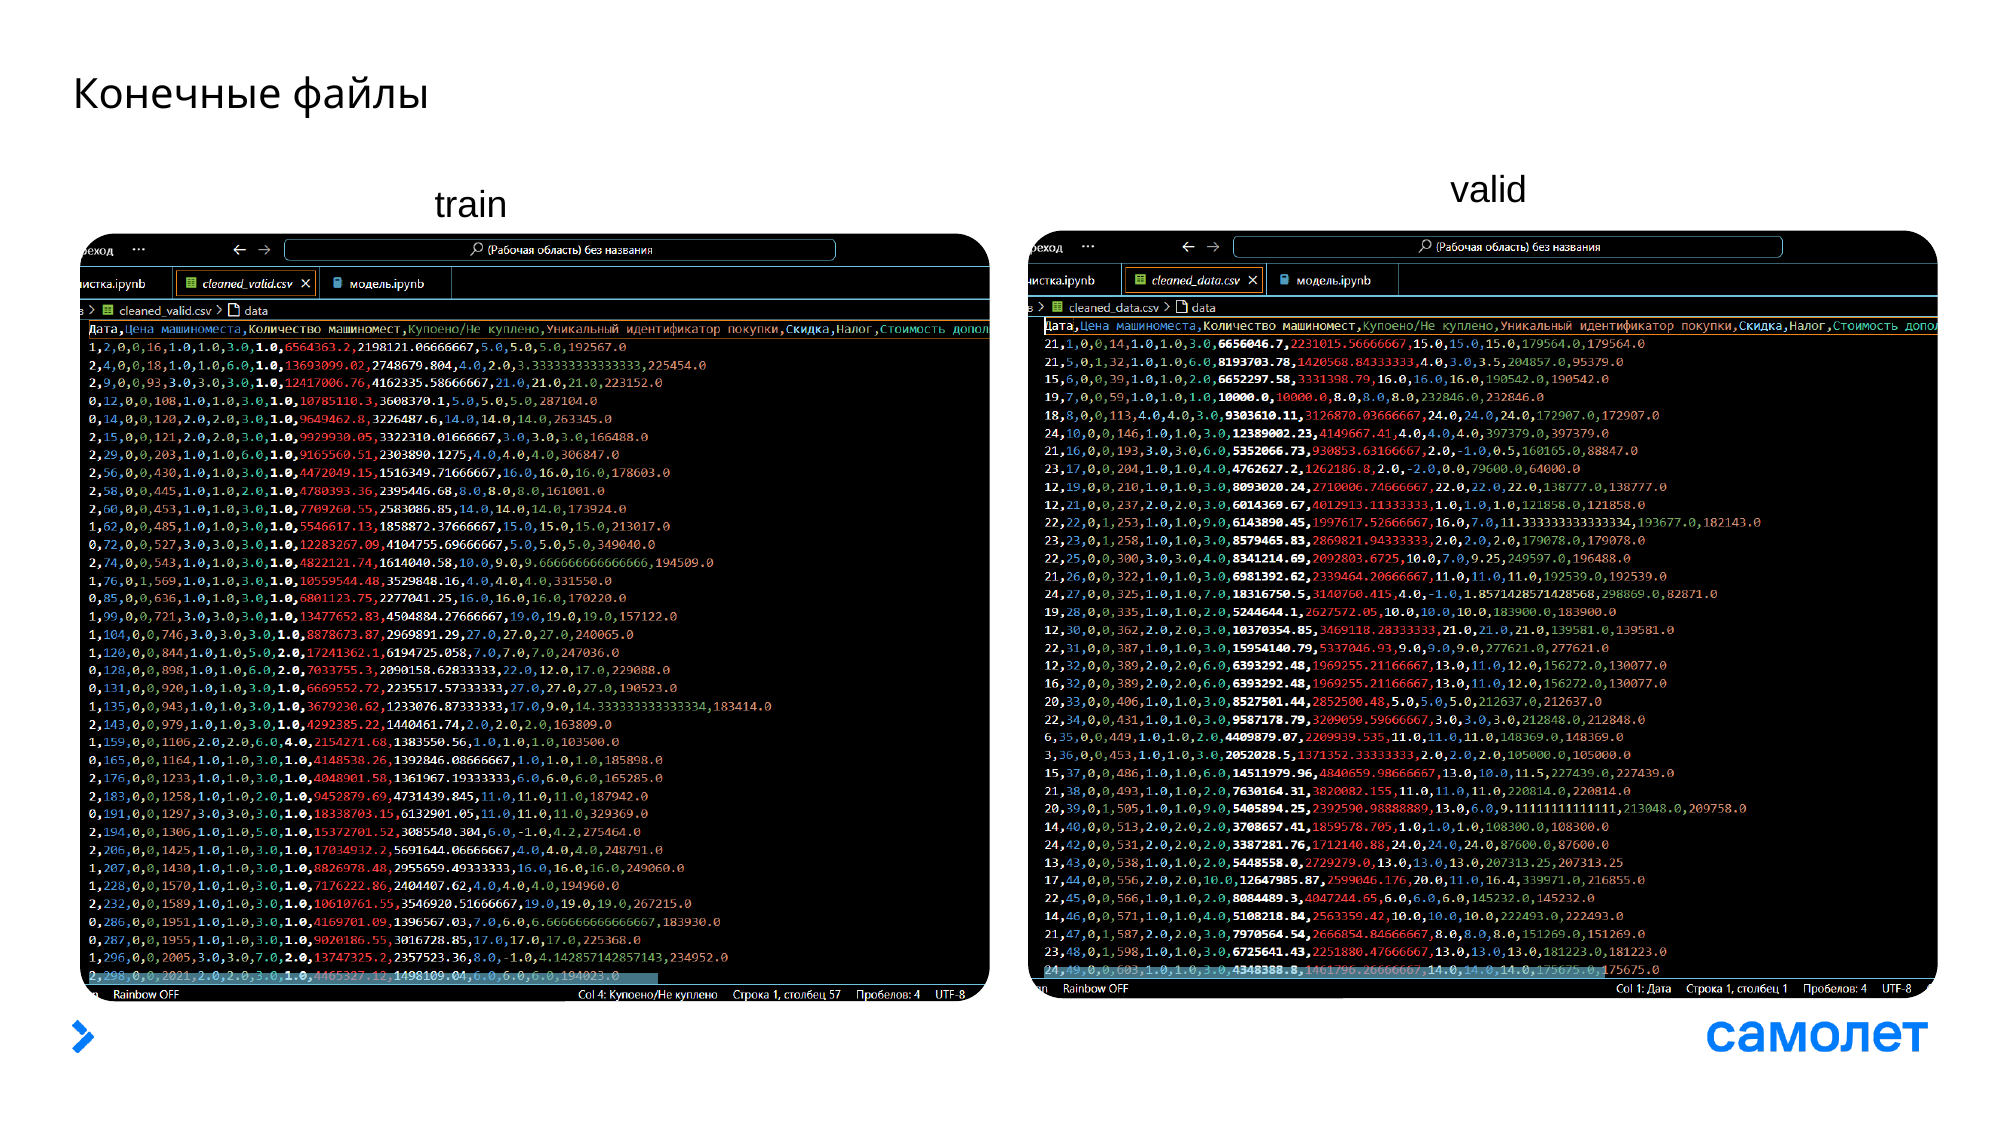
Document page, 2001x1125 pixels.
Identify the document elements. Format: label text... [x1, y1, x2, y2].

picture [1027, 230, 1938, 999]
title Конечные файлы [72, 71, 1928, 180]
text_box train [426, 167, 577, 233]
picture [1707, 1021, 1928, 1052]
picture [79, 233, 990, 1002]
picture [72, 1020, 94, 1053]
text_box valid [1442, 151, 1576, 218]
